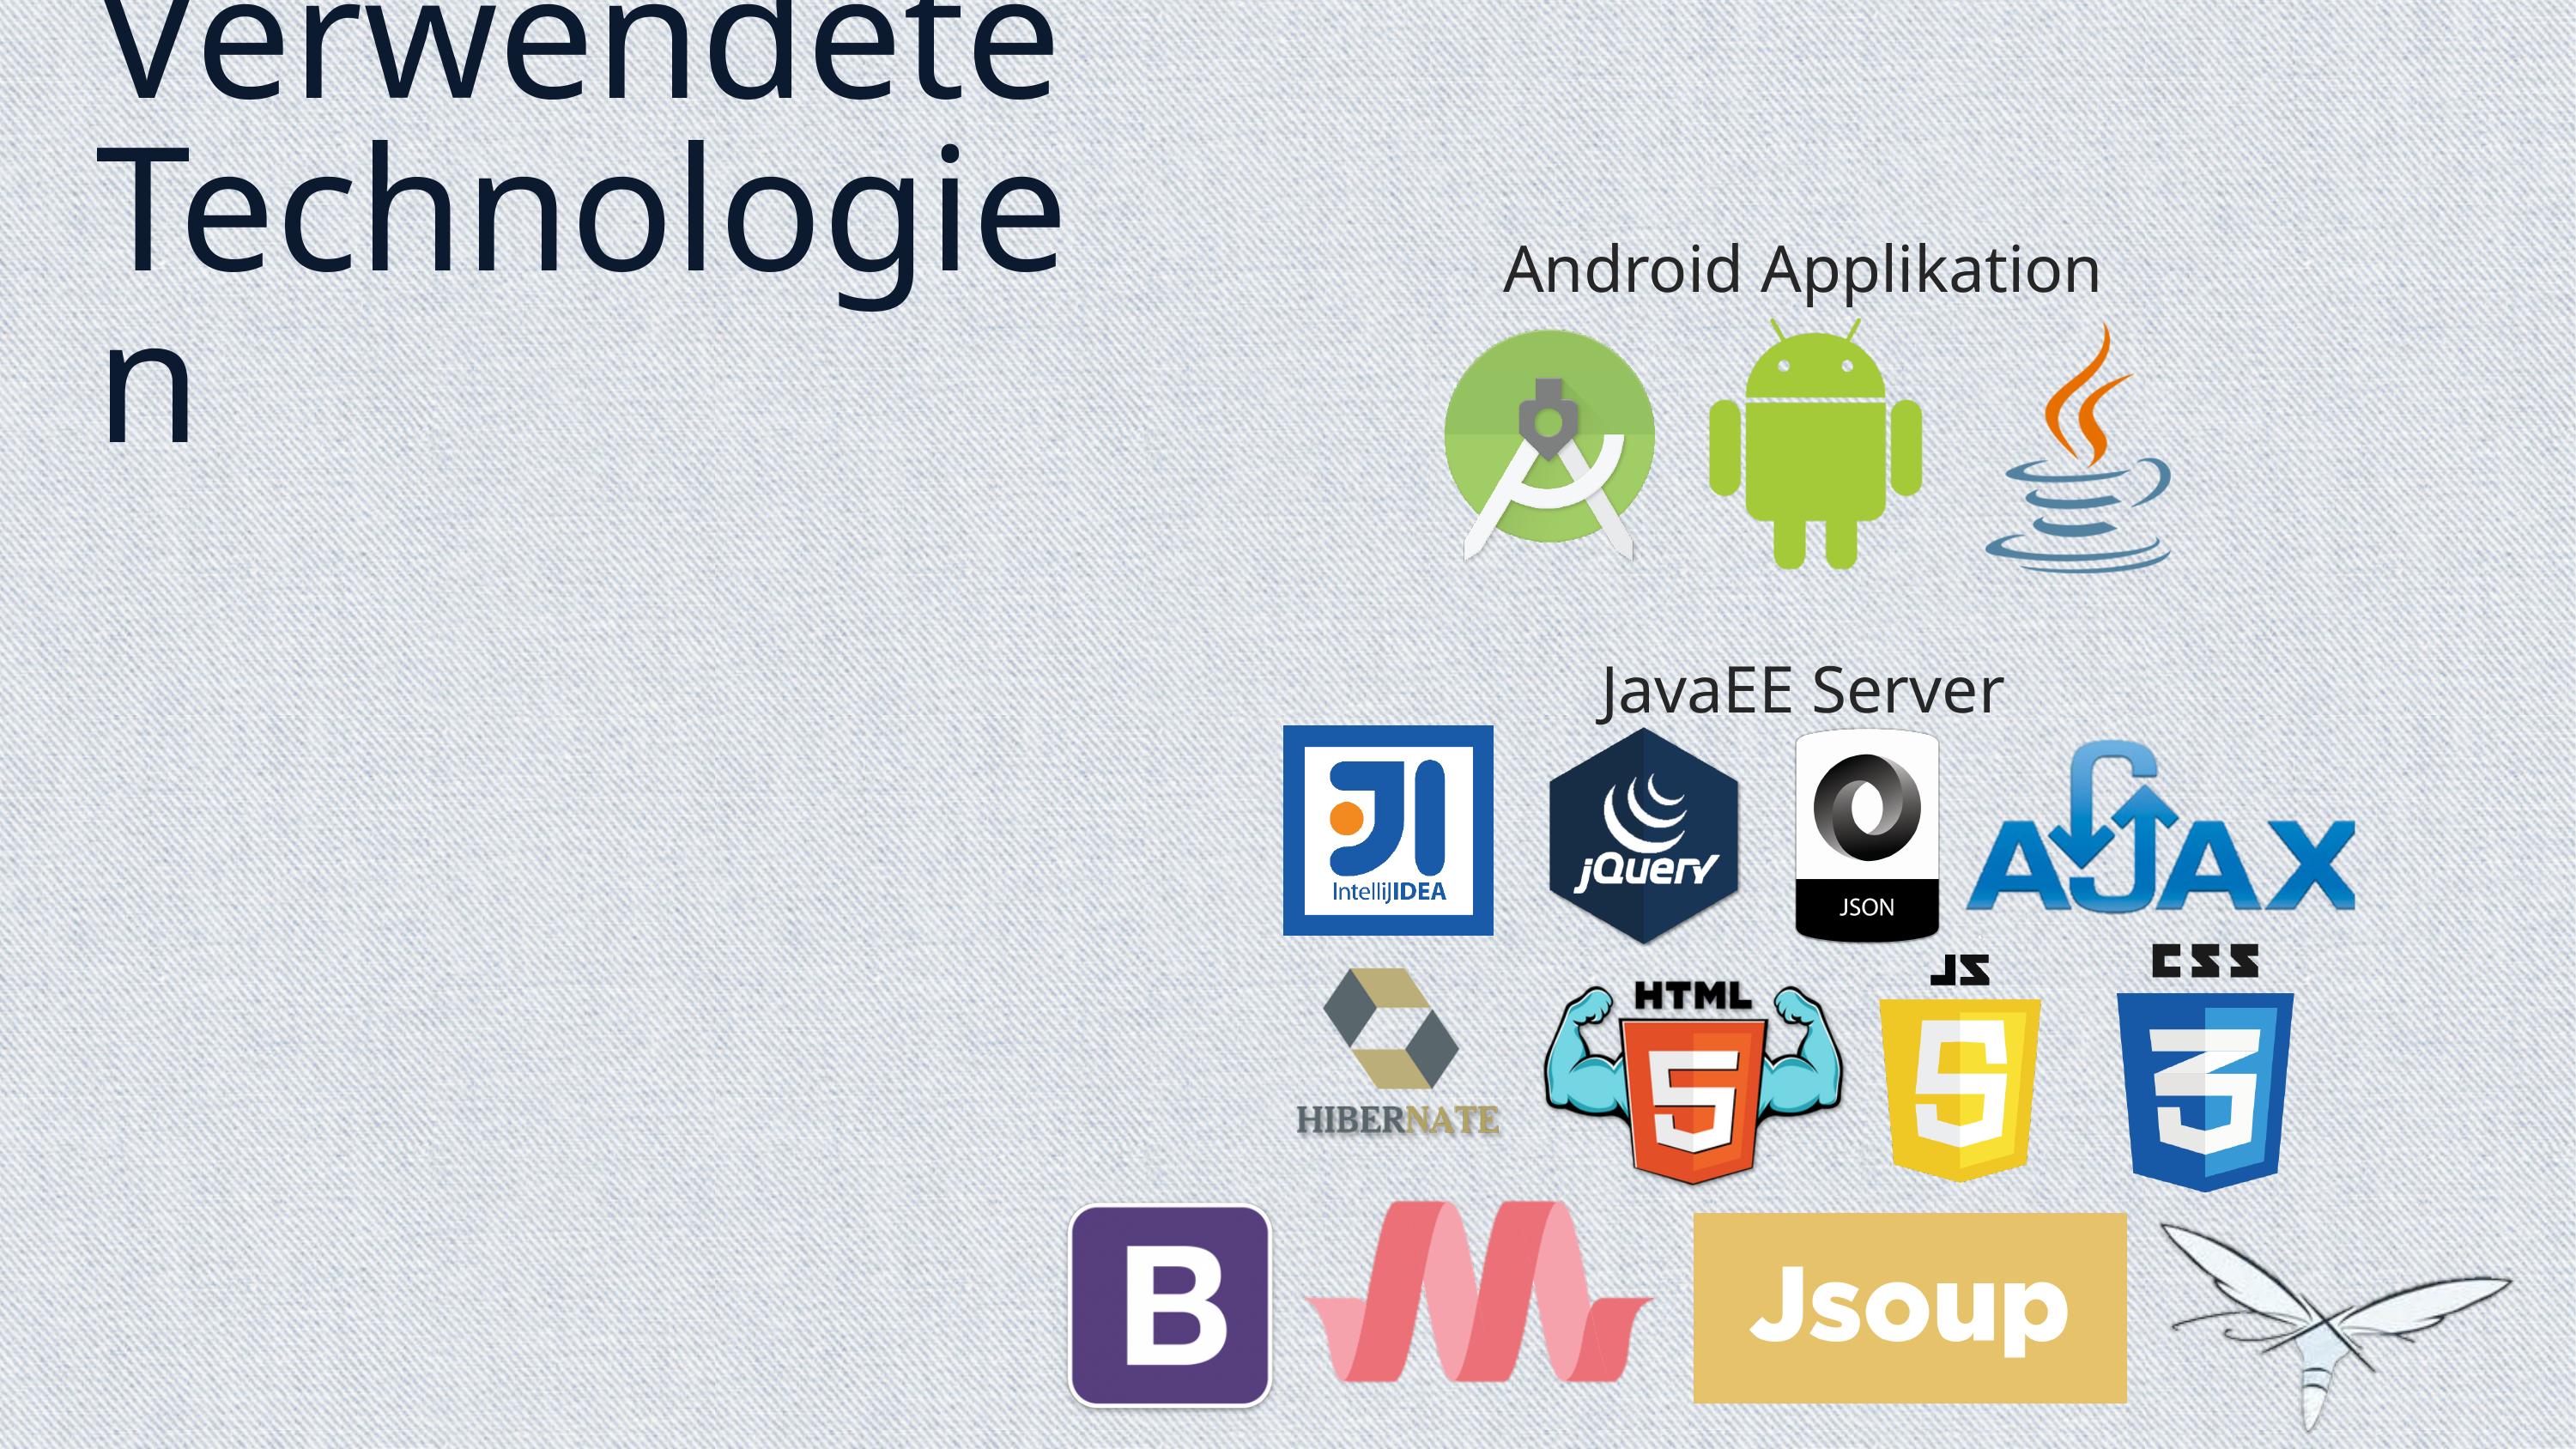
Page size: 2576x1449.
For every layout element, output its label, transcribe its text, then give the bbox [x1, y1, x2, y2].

picture [0, 0, 2576, 1449]
text_box JavaEE Server [1164, 641, 2443, 732]
list Verwendete Technologien [82, 63, 1137, 483]
text_box Android Applikation [1441, 221, 2165, 312]
